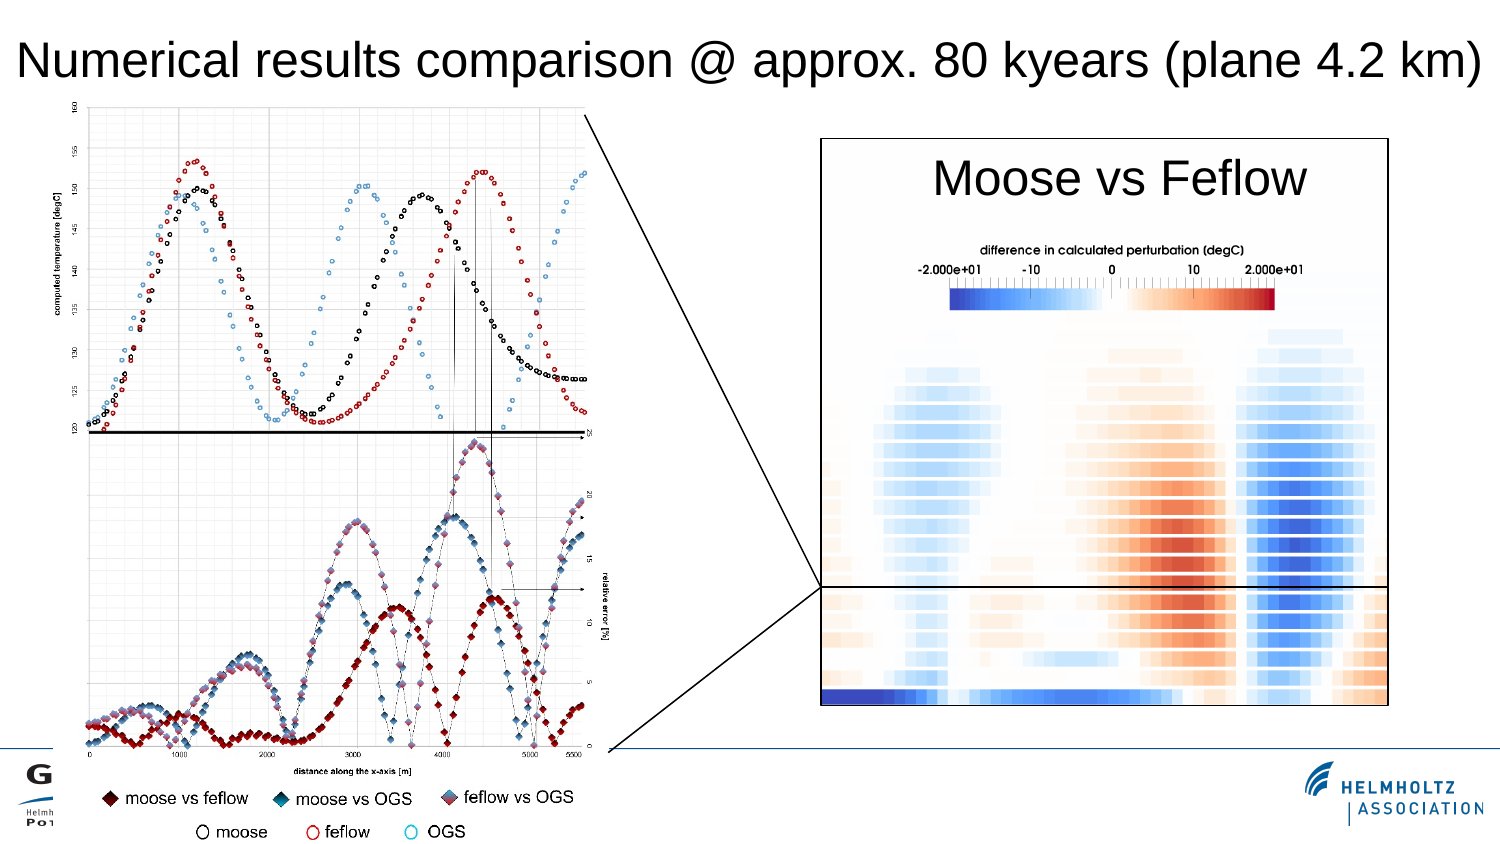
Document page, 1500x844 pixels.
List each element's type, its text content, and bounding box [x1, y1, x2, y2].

picture [822, 138, 1389, 586]
text_box Numerical results comparison @ approx. 80 kyears (plane 4.2 km) [0, 20, 1500, 95]
picture [822, 588, 1389, 706]
picture [52, 102, 609, 840]
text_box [607, 586, 822, 753]
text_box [584, 114, 822, 588]
